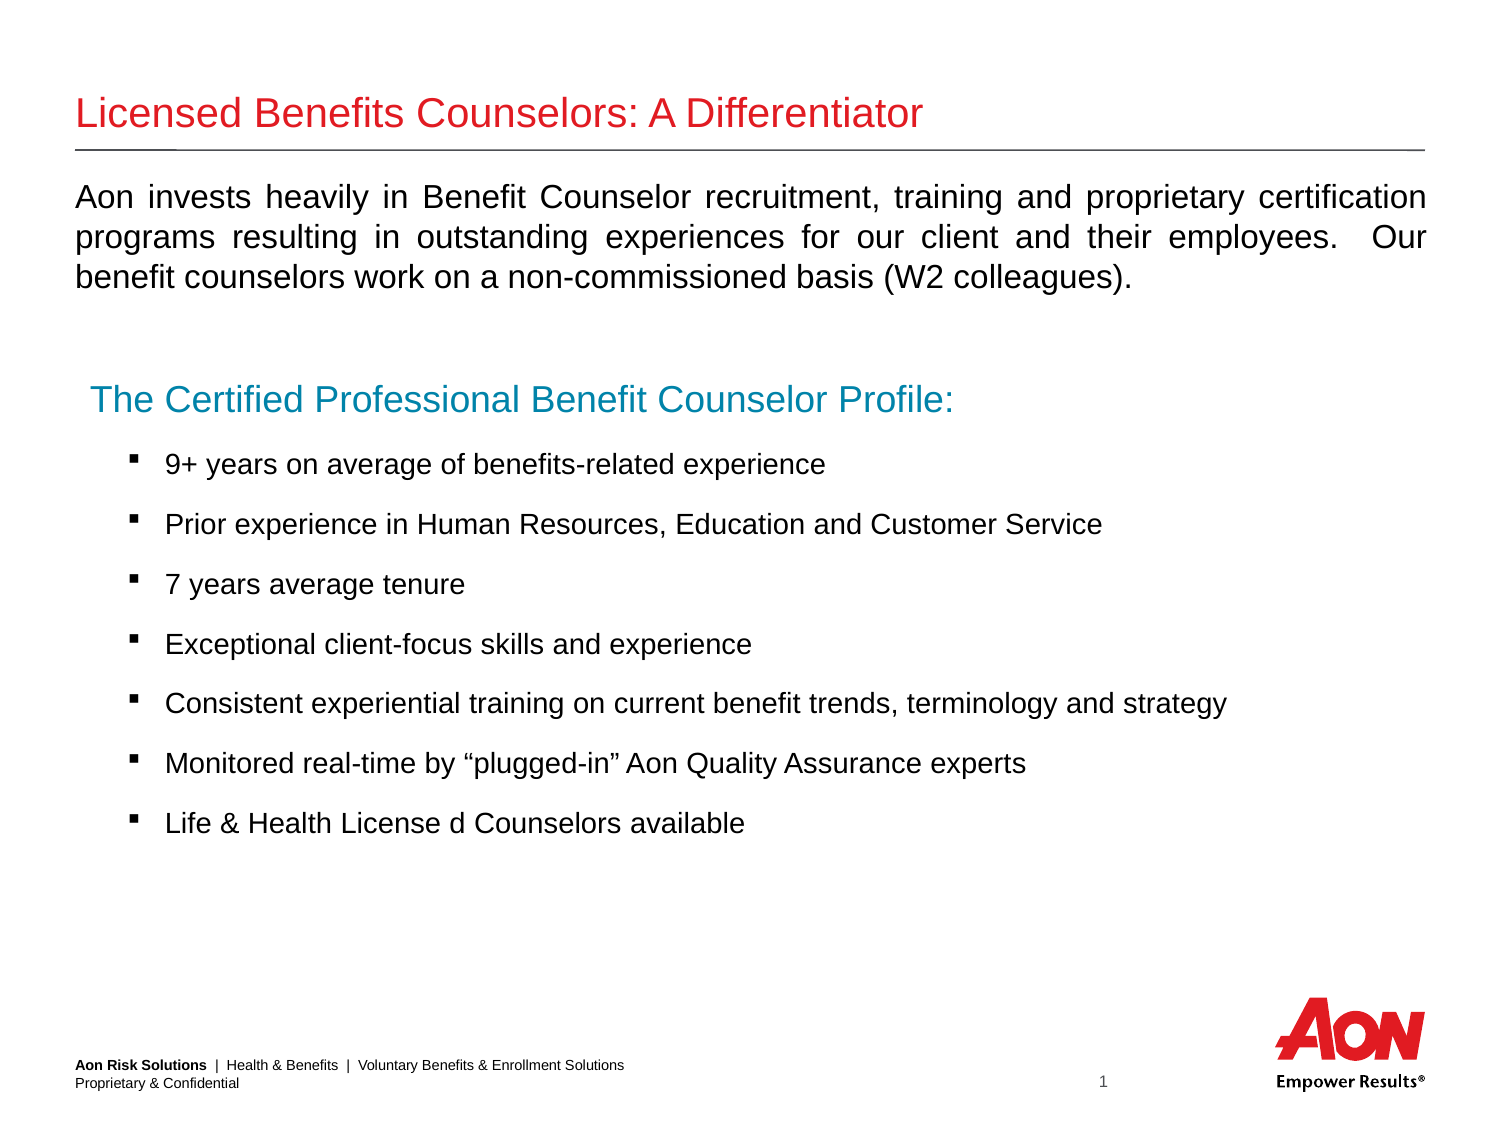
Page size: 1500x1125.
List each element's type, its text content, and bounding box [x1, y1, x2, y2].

list Aon invests heavily in Benefit Counselor recruitment, training and proprietary certification programs resulting in outstanding experiences for our client and their employees. Our benefit counselors work on a non-commissioned basis (W2 colleagues). [74, 174, 1430, 384]
text_box The Certified Professional Benefit Counselor Profile: 9+ years on average of benefits-related experience Prior experience in Human Resources, Education and Customer Service 7 years average tenure Exceptional client-focus skills and experience Consistent experiential training on current benefit trends, terminology and strategy Monitored real-time by “plugged-in” Aon Quality Assurance experts Life & Health License d Counselors available [74, 367, 1413, 848]
title Licensed Benefits Counselors: A Differentiator [74, 49, 1426, 136]
